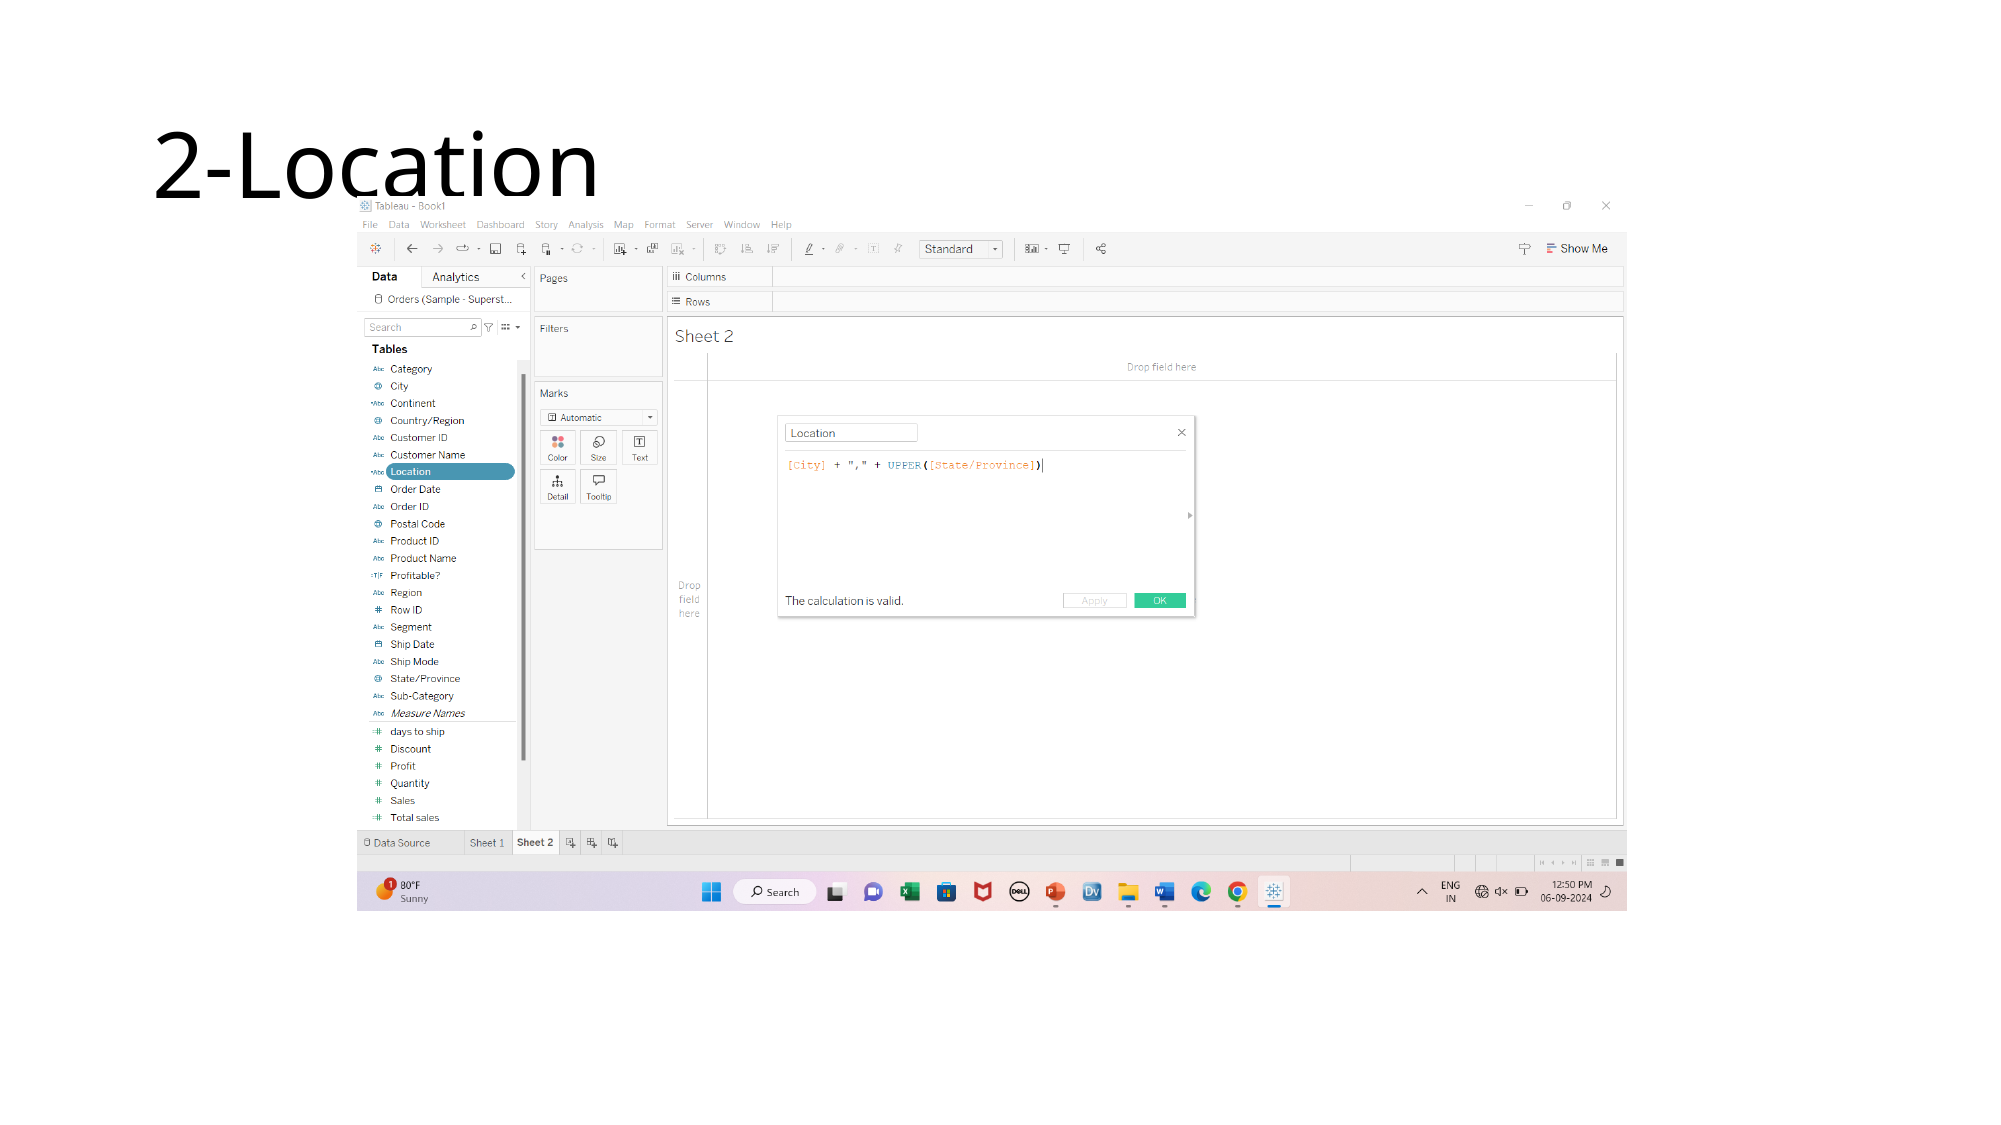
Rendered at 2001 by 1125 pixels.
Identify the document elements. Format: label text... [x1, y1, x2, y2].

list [357, 196, 1627, 911]
title 2-Location [137, 59, 1863, 278]
